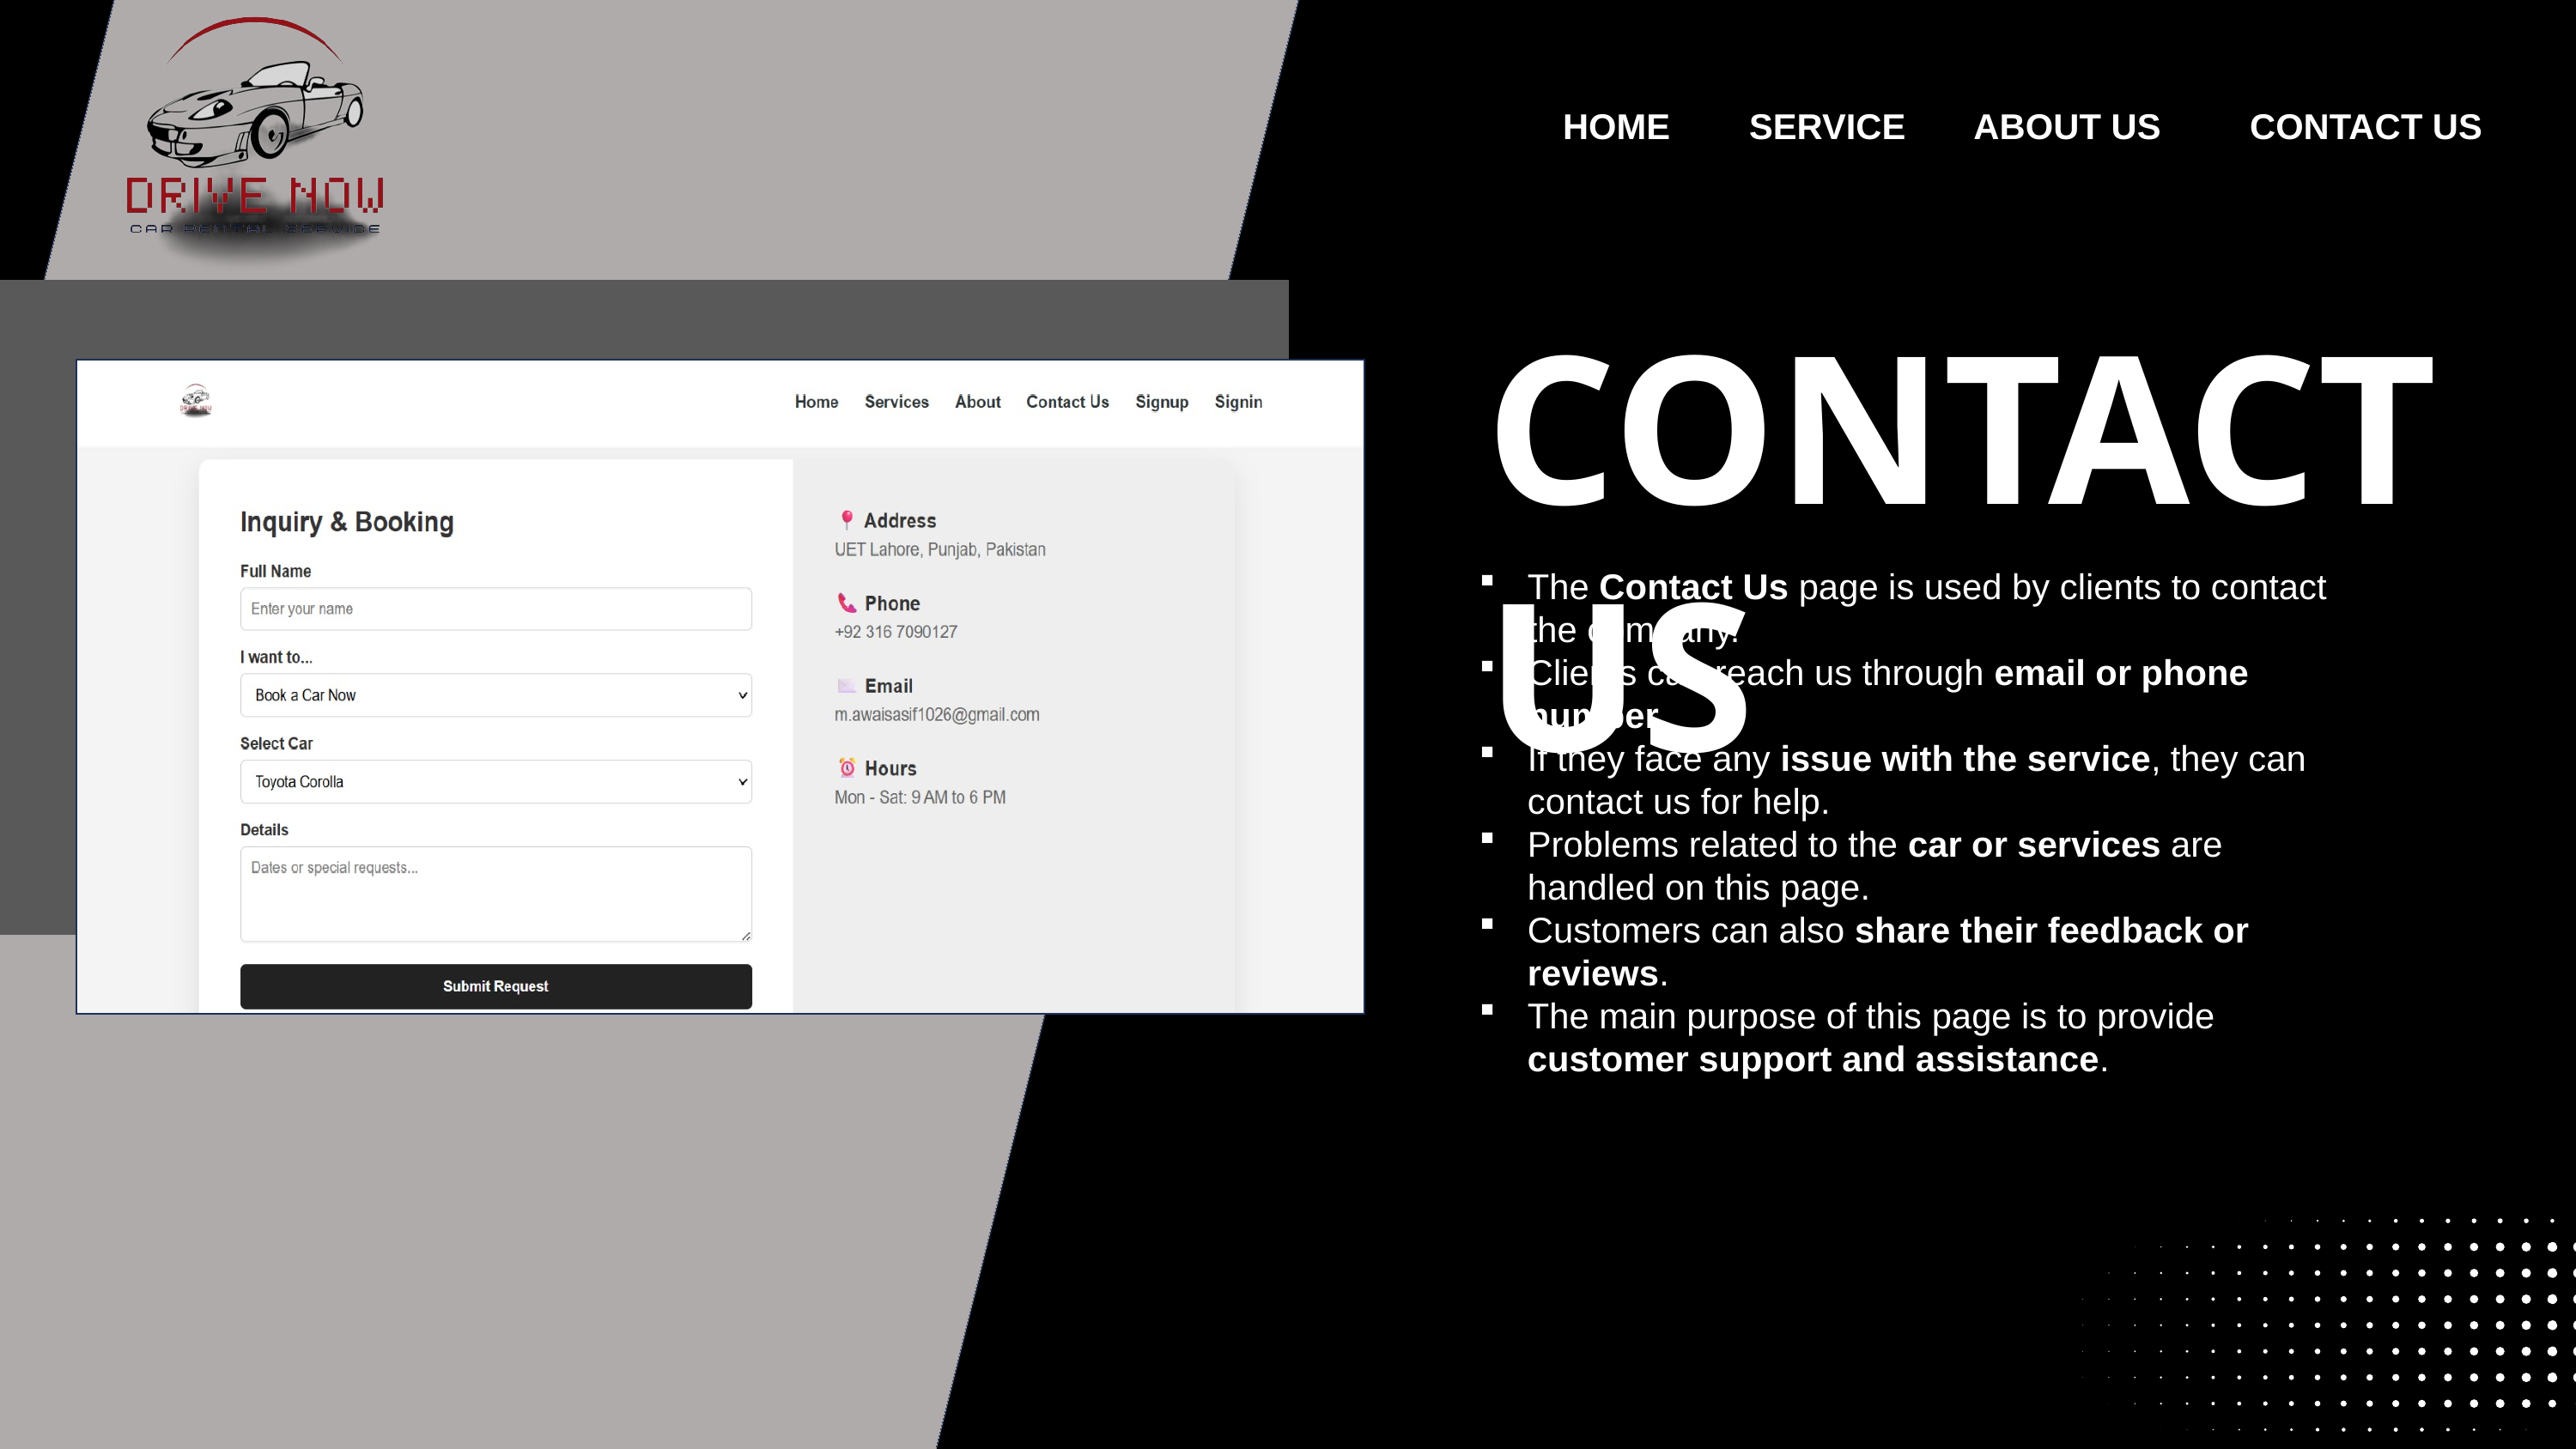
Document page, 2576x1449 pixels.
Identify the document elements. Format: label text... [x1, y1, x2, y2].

text_box [2339, 1269, 2348, 1277]
text_box [2391, 1268, 2401, 1278]
text_box [2236, 1400, 2243, 1407]
text_box [2339, 1242, 2348, 1252]
text_box [2210, 1349, 2216, 1355]
text_box [2365, 1269, 2374, 1277]
text_box [2494, 1372, 2506, 1383]
text_box [2365, 1294, 2374, 1304]
text_box [2236, 1322, 2243, 1329]
text_box [2184, 1270, 2190, 1276]
text_box [2184, 1374, 2190, 1380]
text_box [2392, 1217, 2399, 1224]
text_box [2572, 1319, 2576, 1331]
text_box [2417, 1373, 2427, 1383]
text_box [2287, 1295, 2295, 1303]
text_box [2287, 1348, 2295, 1355]
text_box [2262, 1270, 2269, 1276]
text_box [2546, 1293, 2559, 1306]
text_box [2443, 1398, 2453, 1409]
text_box [2443, 1372, 2453, 1383]
text_box [2469, 1346, 2480, 1357]
text_box [2391, 1320, 2401, 1331]
text_box [2263, 1427, 2269, 1433]
text_box [2262, 1295, 2269, 1303]
text_box [2313, 1295, 2322, 1303]
text_box [2445, 1217, 2451, 1224]
text_box [2287, 1399, 2295, 1408]
text_box [2469, 1319, 2480, 1331]
text_box [2339, 1373, 2348, 1382]
text_box [76, 359, 1365, 1015]
text_box [2469, 1372, 2480, 1383]
text_box [2184, 1322, 2190, 1329]
text_box [2418, 1217, 2426, 1224]
text_box [2520, 1397, 2532, 1410]
text_box [2547, 1398, 2558, 1409]
text_box [2287, 1321, 2295, 1329]
text_box [2158, 1349, 2164, 1355]
text_box [2417, 1320, 2427, 1331]
text_box [2365, 1399, 2374, 1408]
text_box [2471, 1427, 2477, 1433]
text_box [2523, 1217, 2530, 1225]
text_box [2158, 1270, 2164, 1276]
text_box The Contact Us page is used by clients to contact the company. Clients can reach us through email or phone number. If they face any issue with the service, they can contact us for help. Problems related to the car or services are handled on this page. Customers can also share their feedback or reviews. The main purpose of this page is to provide customer support and assistance. [1466, 557, 2372, 1086]
text_box [2520, 1293, 2532, 1306]
text_box [2313, 1347, 2322, 1355]
text_box [2314, 1427, 2321, 1433]
text_box [2520, 1345, 2532, 1357]
text_box [2494, 1345, 2506, 1357]
text_box [2417, 1294, 2427, 1304]
text_box [2546, 1267, 2559, 1279]
text_box [2469, 1398, 2480, 1410]
text_box [2339, 1399, 2348, 1408]
text_box [2494, 1267, 2506, 1279]
text_box [2546, 1371, 2559, 1384]
text_box [2262, 1322, 2269, 1329]
text_box [2494, 1294, 2506, 1305]
text_box [2443, 1241, 2453, 1252]
text_box [2546, 1319, 2559, 1331]
text_box [2287, 1243, 2295, 1251]
text_box [2417, 1268, 2427, 1278]
text_box [2391, 1398, 2401, 1409]
text_box [2287, 1269, 2295, 1277]
text_box [2445, 1427, 2451, 1433]
text_box [2262, 1348, 2269, 1355]
text_box [2391, 1242, 2401, 1252]
text_box [2313, 1269, 2322, 1277]
text_box [2158, 1322, 2164, 1328]
text_box [2366, 1427, 2373, 1433]
text_box [468, 0, 1300, 280]
text_box [2339, 1294, 2348, 1304]
text_box [2184, 1296, 2190, 1302]
text_box [2391, 1294, 2401, 1304]
text_box [2494, 1319, 2506, 1331]
text_box [2184, 1349, 2190, 1355]
text_box [2341, 1218, 2347, 1224]
text_box [2443, 1320, 2453, 1331]
text_box [2210, 1296, 2216, 1302]
text_box HOME SERVICE ABOUT US CONTACT US [1550, 97, 2576, 154]
text_box [2546, 1240, 2559, 1253]
text_box [2366, 1217, 2373, 1224]
text_box [2417, 1346, 2427, 1356]
text_box [2572, 1241, 2576, 1253]
text_box [2443, 1346, 2453, 1357]
text_box [2184, 1400, 2190, 1407]
text_box [2287, 1373, 2295, 1381]
text_box [2365, 1320, 2374, 1330]
text_box [2494, 1241, 2506, 1252]
text_box [2339, 1347, 2348, 1355]
text_box [2340, 1427, 2347, 1433]
text_box [2262, 1373, 2269, 1381]
text_box [2391, 1346, 2401, 1356]
picture [41, 0, 468, 339]
text_box [2236, 1244, 2243, 1250]
text_box [2470, 1217, 2478, 1225]
text_box [2520, 1319, 2532, 1331]
text_box [0, 935, 1046, 1449]
text_box [2572, 1267, 2576, 1279]
text_box [2158, 1296, 2164, 1302]
text_box [2236, 1270, 2243, 1276]
text_box [2158, 1401, 2164, 1406]
text_box [2469, 1267, 2480, 1279]
text_box [2417, 1242, 2427, 1252]
text_box [2365, 1347, 2374, 1356]
text_box [2572, 1372, 2576, 1384]
text_box [2339, 1321, 2348, 1330]
text_box CONTACT US [1473, 292, 2500, 799]
text_box [2262, 1243, 2269, 1251]
text_box [2313, 1399, 2322, 1408]
text_box [2391, 1373, 2401, 1382]
text_box [2469, 1294, 2480, 1305]
text_box [2210, 1270, 2216, 1276]
text_box [0, 280, 1289, 935]
text_box [2494, 1397, 2506, 1410]
text_box [2210, 1244, 2216, 1250]
text_box [2313, 1373, 2322, 1382]
text_box [2313, 1321, 2322, 1330]
text_box [2236, 1374, 2243, 1381]
text_box [2572, 1345, 2576, 1357]
text_box [2469, 1241, 2480, 1252]
text_box [2365, 1373, 2374, 1382]
text_box [2236, 1348, 2243, 1355]
text_box [2288, 1427, 2294, 1433]
text_box [2313, 1243, 2322, 1252]
text_box [2184, 1244, 2190, 1250]
text_box [2443, 1268, 2453, 1278]
text_box [2237, 1427, 2242, 1433]
text_box [2392, 1426, 2399, 1434]
text_box [2419, 1427, 2425, 1433]
text_box [2572, 1293, 2576, 1305]
text_box [2210, 1374, 2216, 1380]
text_box [2443, 1294, 2453, 1305]
text_box [2417, 1398, 2427, 1409]
text_box [2236, 1295, 2243, 1302]
text_box [2520, 1267, 2532, 1279]
text_box [2262, 1400, 2269, 1407]
text_box [2496, 1217, 2504, 1225]
text_box [2520, 1241, 2532, 1253]
text_box [2549, 1217, 2555, 1224]
text_box [2158, 1374, 2164, 1380]
text_box [2546, 1345, 2559, 1358]
text_box [2210, 1400, 2216, 1407]
text_box [2520, 1372, 2532, 1384]
text_box [2210, 1322, 2216, 1328]
text_box [2365, 1242, 2374, 1252]
